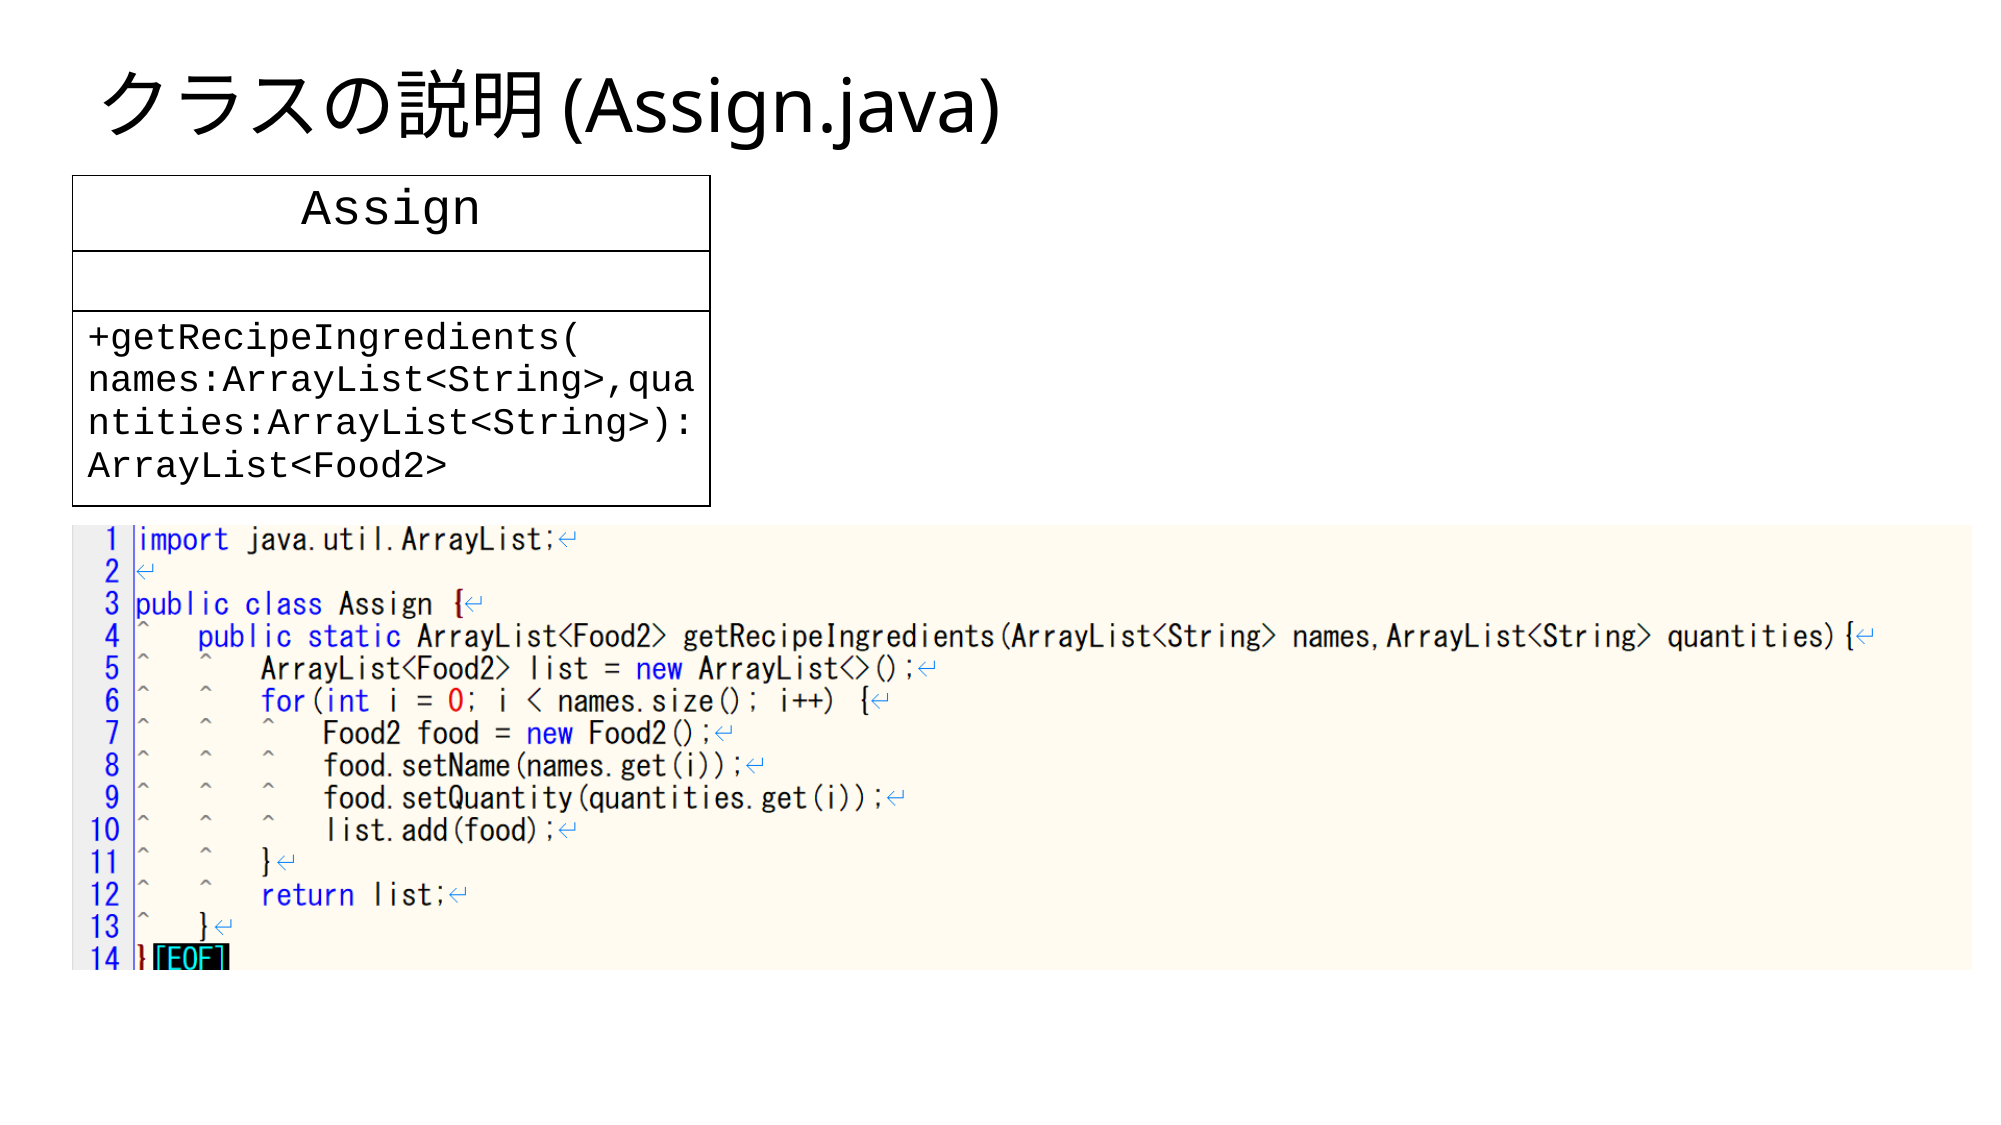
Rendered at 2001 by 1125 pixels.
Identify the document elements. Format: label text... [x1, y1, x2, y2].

table_cell [73, 252, 709, 310]
picture [72, 525, 1973, 971]
table_header Assign [73, 176, 709, 250]
table_cell +getRecipeIngredients( names:ArrayList<String>,quantities:ArrayList<String>):ArrayList<Food2> [73, 312, 709, 505]
text_box クラスの説明(Assign.java) [81, 49, 1339, 155]
